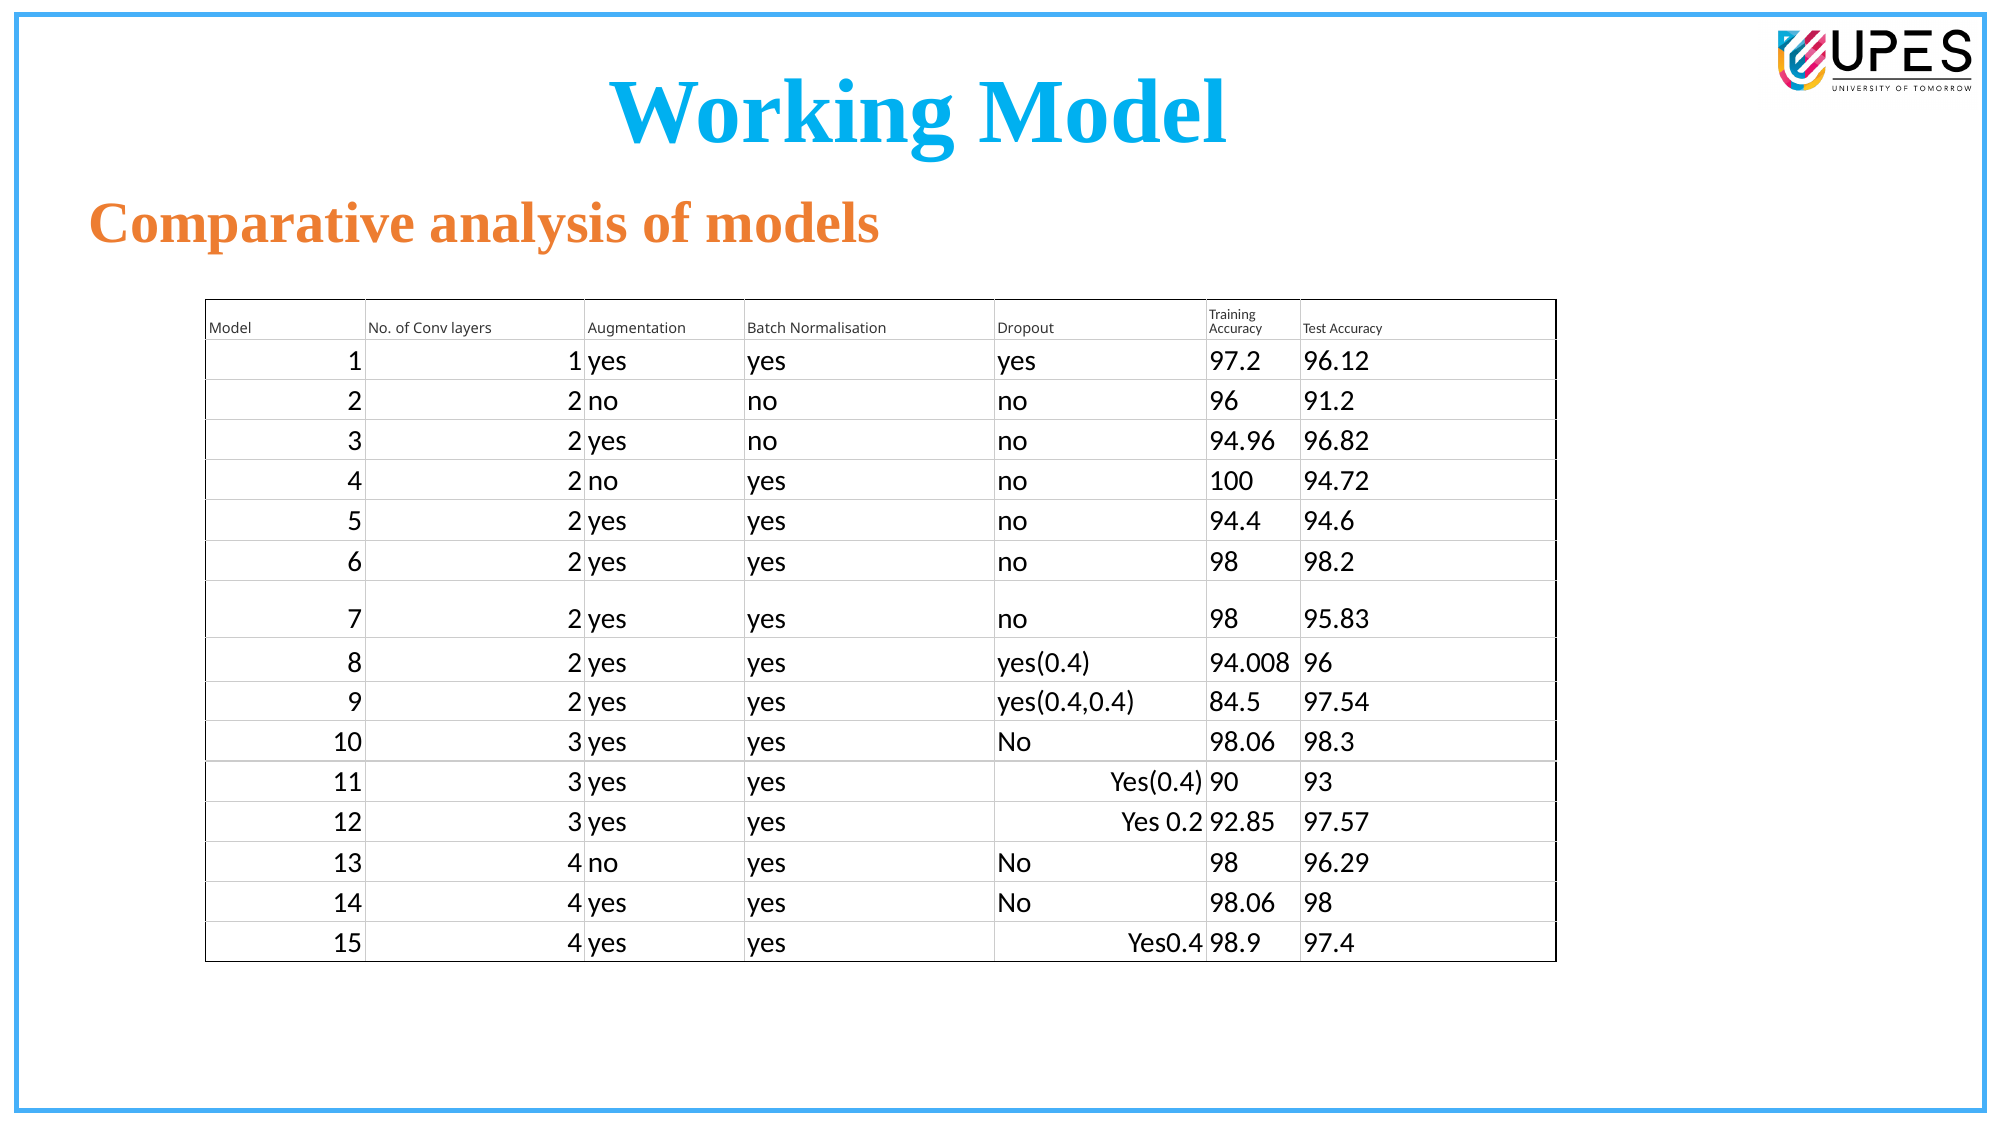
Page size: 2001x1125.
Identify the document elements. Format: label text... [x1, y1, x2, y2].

table_cell 98.9 [1207, 922, 1300, 961]
table_cell yes [585, 762, 744, 801]
table_cell yes(0.4,0.4) [995, 682, 1206, 720]
table_cell yes [585, 340, 744, 379]
table_cell 96 [1207, 380, 1300, 419]
table_cell 98 [1207, 842, 1300, 881]
table_cell 98 [1207, 581, 1300, 637]
table_cell 2 [366, 682, 584, 720]
table_cell no [585, 842, 744, 881]
table_cell no [745, 420, 994, 459]
table_cell 97.54 [1301, 682, 1555, 720]
table_cell 8 [206, 638, 365, 681]
table_cell Yes0.4 [995, 922, 1206, 961]
table_cell Yes 0.2 [995, 802, 1206, 841]
table_cell 98.2 [1301, 541, 1555, 580]
table_cell 15 [206, 922, 365, 961]
table_cell 12 [206, 802, 365, 841]
table_cell 96.12 [1301, 340, 1555, 379]
table_cell 3 [366, 802, 584, 841]
table_cell 11 [206, 762, 365, 801]
table_cell yes [585, 581, 744, 637]
table_cell 3 [366, 762, 584, 801]
table_cell 1 [206, 340, 365, 379]
table_cell 2 [366, 380, 584, 419]
table_cell 2 [366, 420, 584, 459]
table_header Dropout [995, 300, 1206, 339]
table_cell 3 [206, 420, 365, 459]
table_cell yes [585, 922, 744, 961]
table_cell 93 [1301, 762, 1555, 801]
table_cell 2 [366, 460, 584, 499]
table_cell yes [995, 340, 1206, 379]
table_cell yes [745, 882, 994, 921]
table_cell yes [745, 922, 994, 961]
table_cell yes [745, 762, 994, 801]
table_cell yes [745, 802, 994, 841]
text_box Working Model [74, 43, 1764, 169]
table_cell no [995, 500, 1206, 540]
table_cell 98 [1207, 541, 1300, 580]
table_cell 7 [206, 581, 365, 637]
table_cell yes [745, 581, 994, 637]
table_cell yes [745, 842, 994, 881]
table_cell yes [585, 638, 744, 681]
table_cell No [995, 882, 1206, 921]
table_cell 98.06 [1207, 721, 1300, 760]
table_cell yes [745, 500, 994, 540]
table_cell no [995, 380, 1206, 419]
table_cell 98.06 [1207, 882, 1300, 921]
table_cell yes [585, 682, 744, 720]
table_cell 5 [206, 500, 365, 540]
table_cell 94.4 [1207, 500, 1300, 540]
table_cell 4 [366, 842, 584, 881]
table_cell yes [585, 541, 744, 580]
table_cell yes [585, 721, 744, 760]
table_cell 96 [1301, 638, 1555, 681]
table_cell no [745, 380, 994, 419]
table_cell 98.3 [1301, 721, 1555, 760]
table_cell no [995, 541, 1206, 580]
table_cell 91.2 [1301, 380, 1555, 419]
picture [1758, 20, 1978, 110]
table_cell 3 [366, 721, 584, 760]
table_cell 13 [206, 842, 365, 881]
table_cell No [995, 842, 1206, 881]
table_cell yes(0.4) [995, 638, 1206, 681]
table_cell no [995, 420, 1206, 459]
table_cell 97.57 [1301, 802, 1555, 841]
table_cell 6 [206, 541, 365, 580]
table_cell yes [585, 500, 744, 540]
table_cell 90 [1207, 762, 1300, 801]
table_cell 10 [206, 721, 365, 760]
table_cell Yes(0.4) [995, 762, 1206, 801]
table_cell 100 [1207, 460, 1300, 499]
table_cell 84.5 [1207, 682, 1300, 720]
table_cell 97.2 [1207, 340, 1300, 379]
table_cell 94.6 [1301, 500, 1555, 540]
table_cell 92.85 [1207, 802, 1300, 841]
table_cell 98 [1301, 882, 1555, 921]
table_cell 2 [366, 500, 584, 540]
table_cell 4 [366, 922, 584, 961]
table_cell yes [745, 682, 994, 720]
table_header Augmentation [585, 300, 744, 339]
table_cell 9 [206, 682, 365, 720]
table_cell 2 [206, 380, 365, 419]
table_cell 94.008 [1207, 638, 1300, 681]
table_cell 14 [206, 882, 365, 921]
table_cell 2 [366, 581, 584, 637]
table_cell 97.4 [1301, 922, 1555, 961]
table_cell yes [585, 420, 744, 459]
table_cell 4 [206, 460, 365, 499]
text_box Comparative analysis of models [73, 106, 1698, 392]
table_cell 2 [366, 541, 584, 580]
table_cell no [585, 460, 744, 499]
table_cell 94.96 [1207, 420, 1300, 459]
table_cell yes [745, 638, 994, 681]
table_cell 94.72 [1301, 460, 1555, 499]
table_cell 96.29 [1301, 842, 1555, 881]
table_cell yes [745, 721, 994, 760]
table_cell yes [745, 541, 994, 580]
table_cell 1 [366, 340, 584, 379]
table_cell yes [585, 802, 744, 841]
table_cell yes [745, 460, 994, 499]
table_cell no [585, 380, 744, 419]
table_cell 2 [366, 638, 584, 681]
table_cell 96.82 [1301, 420, 1555, 459]
table_header Test Accuracy [1301, 300, 1555, 339]
table_cell no [995, 460, 1206, 499]
table_header Training Accuracy [1207, 300, 1300, 339]
table_cell No [995, 721, 1206, 760]
table_cell 95.83 [1301, 581, 1555, 637]
table_cell no [995, 581, 1206, 637]
table_header Batch Normalisation [745, 300, 994, 339]
table_header Model [206, 300, 365, 339]
table_cell 4 [366, 882, 584, 921]
table_header No. of Conv layers [366, 300, 584, 339]
table_cell yes [585, 882, 744, 921]
table_cell yes [745, 340, 994, 379]
